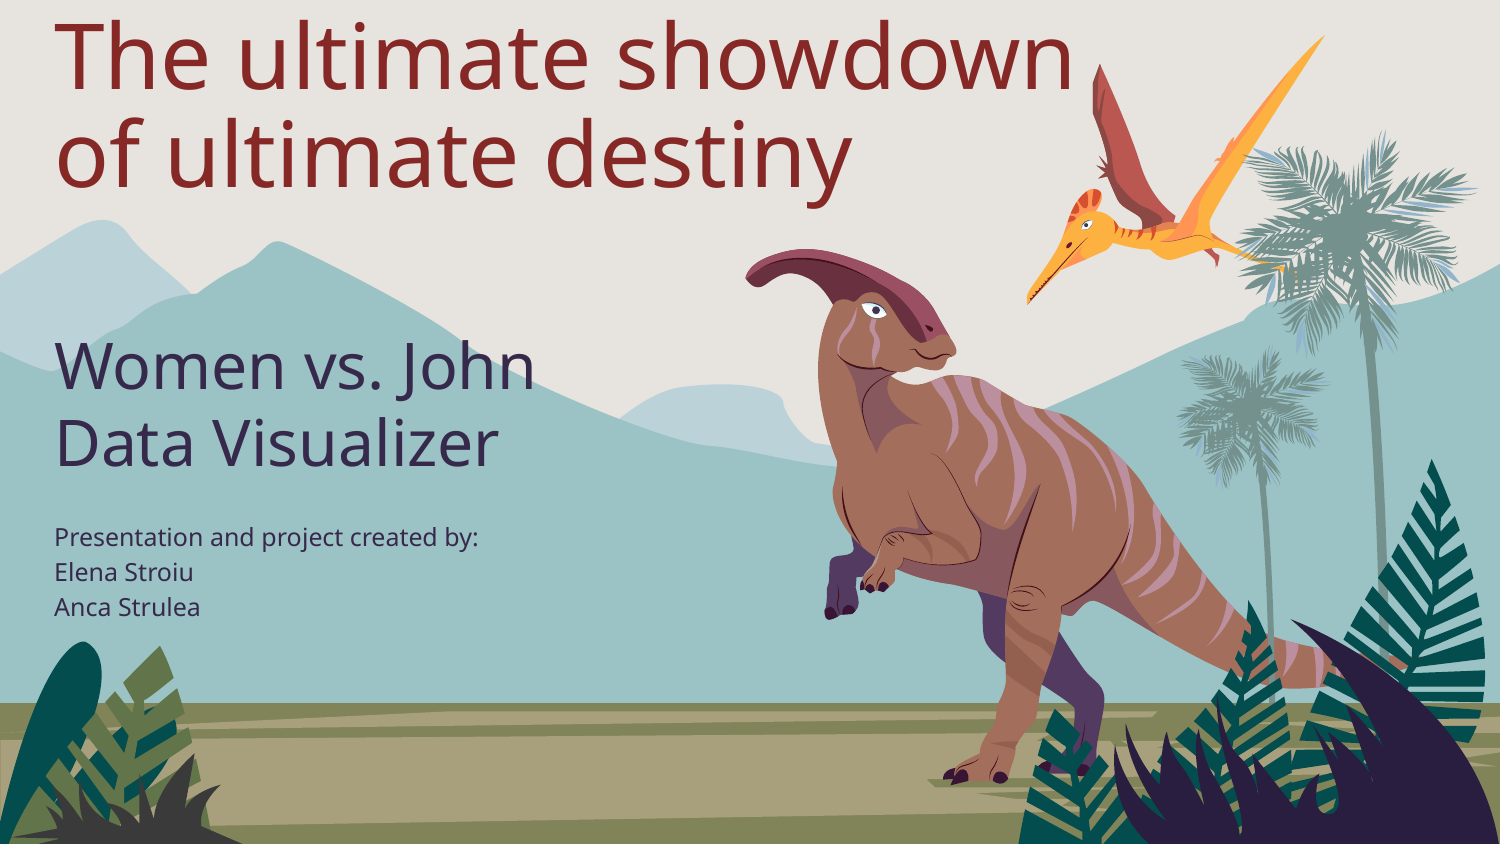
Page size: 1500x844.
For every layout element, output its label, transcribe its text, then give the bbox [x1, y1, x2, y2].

subtitle Women vs. John Data Visualizer Presentation and project created by: Elena Stroiu Anca Strulea [42, 327, 805, 629]
title The ultimate showdown of ultimate destiny [42, 4, 1143, 213]
